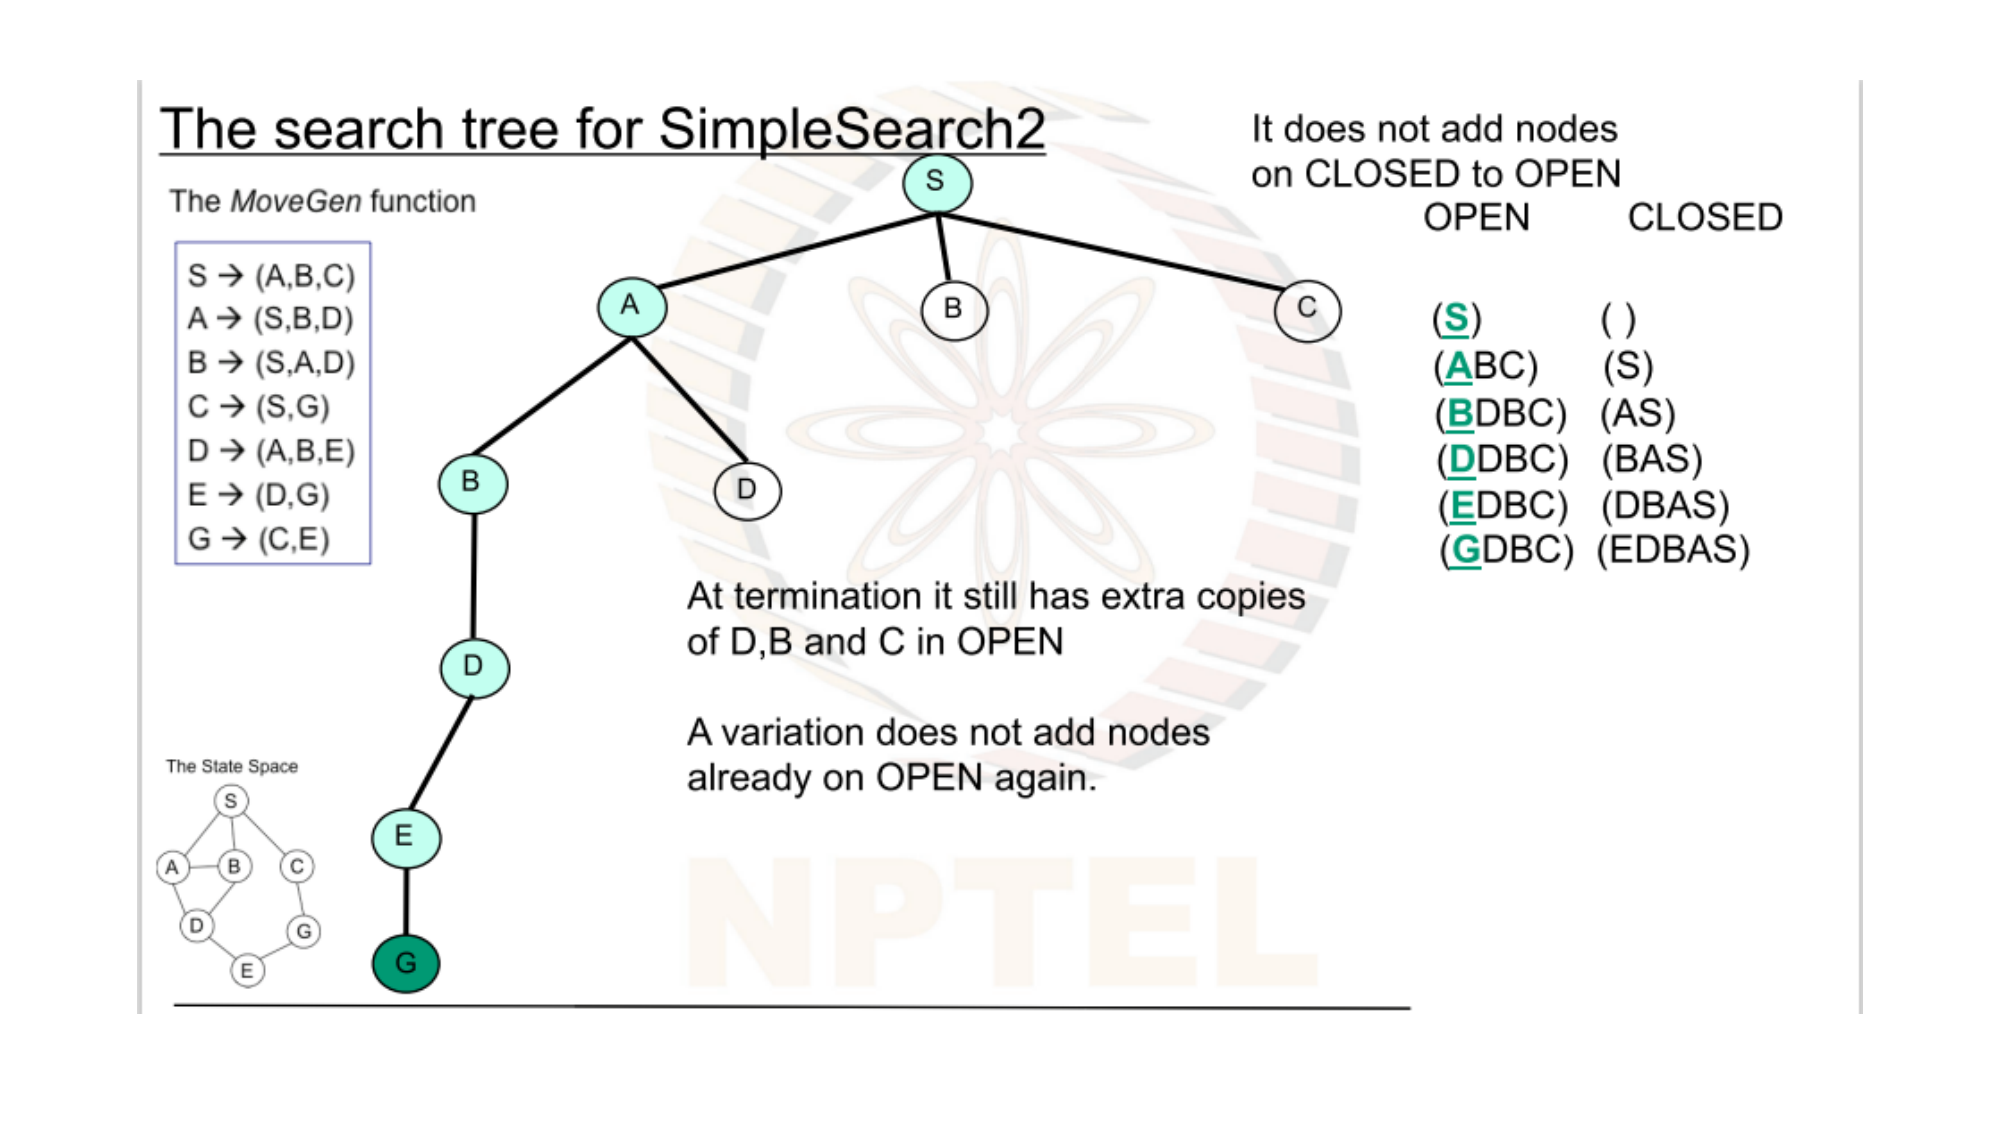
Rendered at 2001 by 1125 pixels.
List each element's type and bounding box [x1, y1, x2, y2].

picture [137, 80, 1863, 1014]
